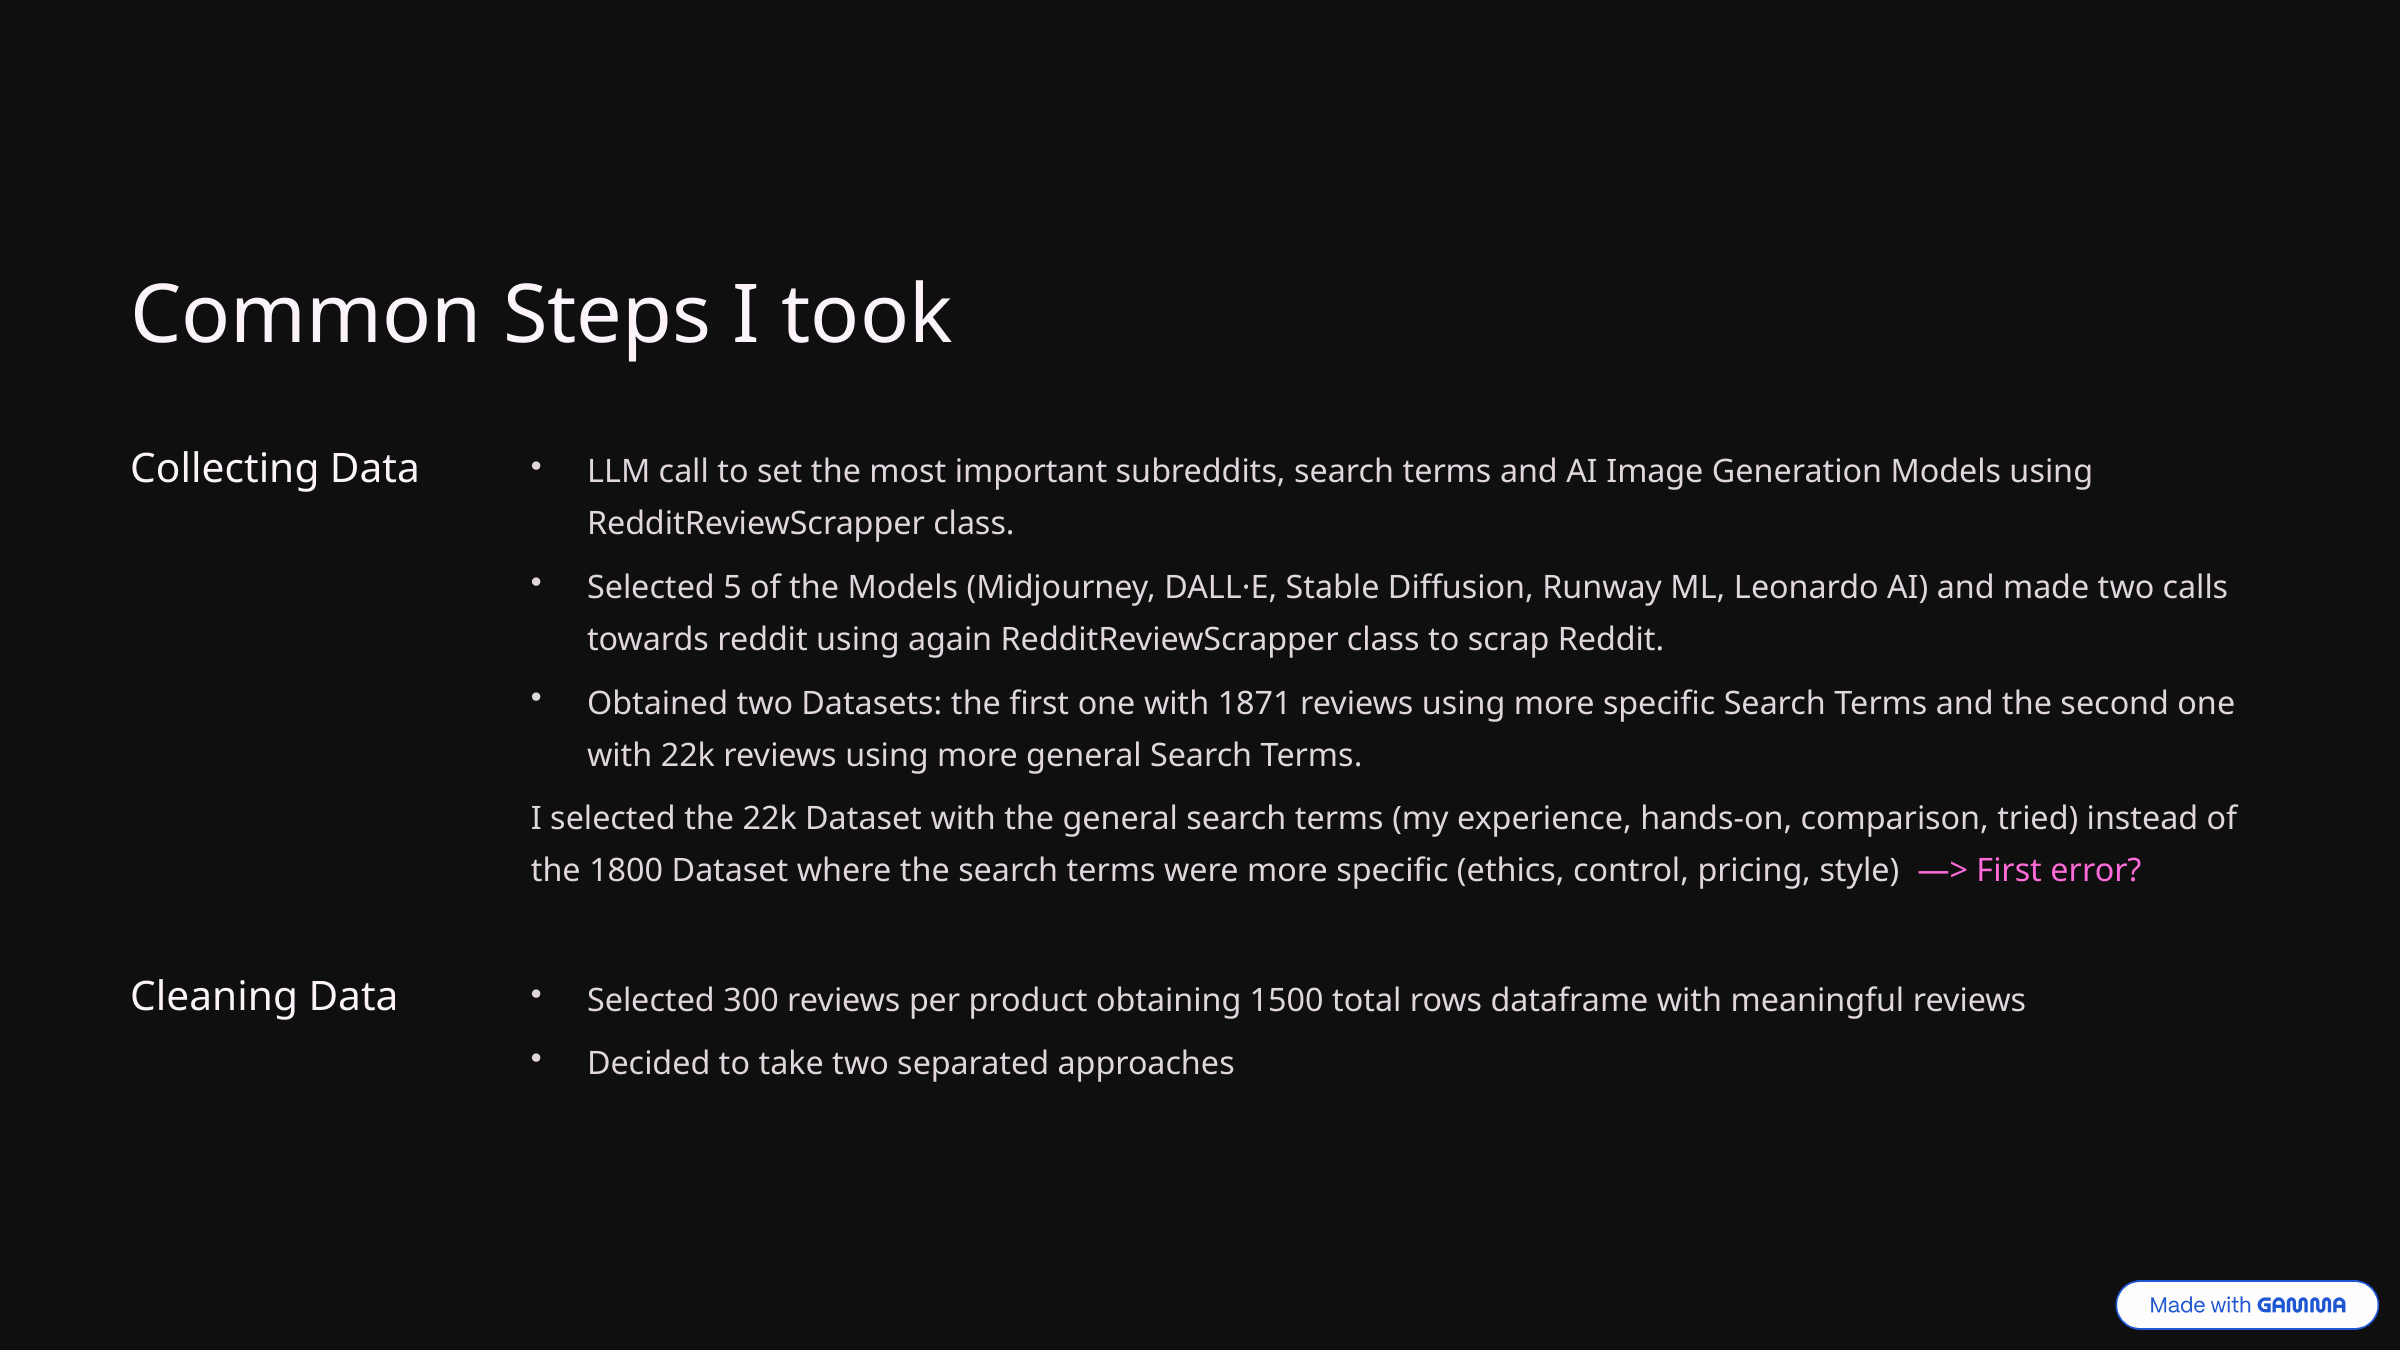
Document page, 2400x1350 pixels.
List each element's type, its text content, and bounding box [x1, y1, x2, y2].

text_box I selected the 22k Dataset with the general search terms (my experience, hands-on, comparison, tried) instead of the 1800 Dataset where the search terms were more specific (ethics, control, pricing, style) —> First error? [530, 783, 2271, 889]
picture [2106, 1271, 2389, 1339]
text_box Selected 5 of the Models (Midjourney, DALL·E, Stable Diffusion, Runway ML, Leonardo AI) and made two calls towards reddit using again RedditReviewScrapper class to scrap Reddit. [530, 552, 2271, 657]
text_box Selected 300 reviews per product obtaining 1500 total rows dataframe with meaningful reviews [530, 965, 2271, 1018]
text_box Collecting Data [130, 440, 451, 543]
text_box Common Steps I took [130, 257, 1058, 360]
text_box Cleaning Data [130, 968, 451, 1020]
text_box Obtained two Datasets: the first one with 1871 reviews using more specific Search Terms and the second one with 22k reviews using more general Search Terms. [530, 668, 2271, 773]
text_box LLM call to set the most important subreddits, search terms and AI Image Generation Models using RedditReviewScrapper class. [530, 437, 2271, 542]
text_box Decided to take two separated approaches [530, 1028, 2271, 1081]
